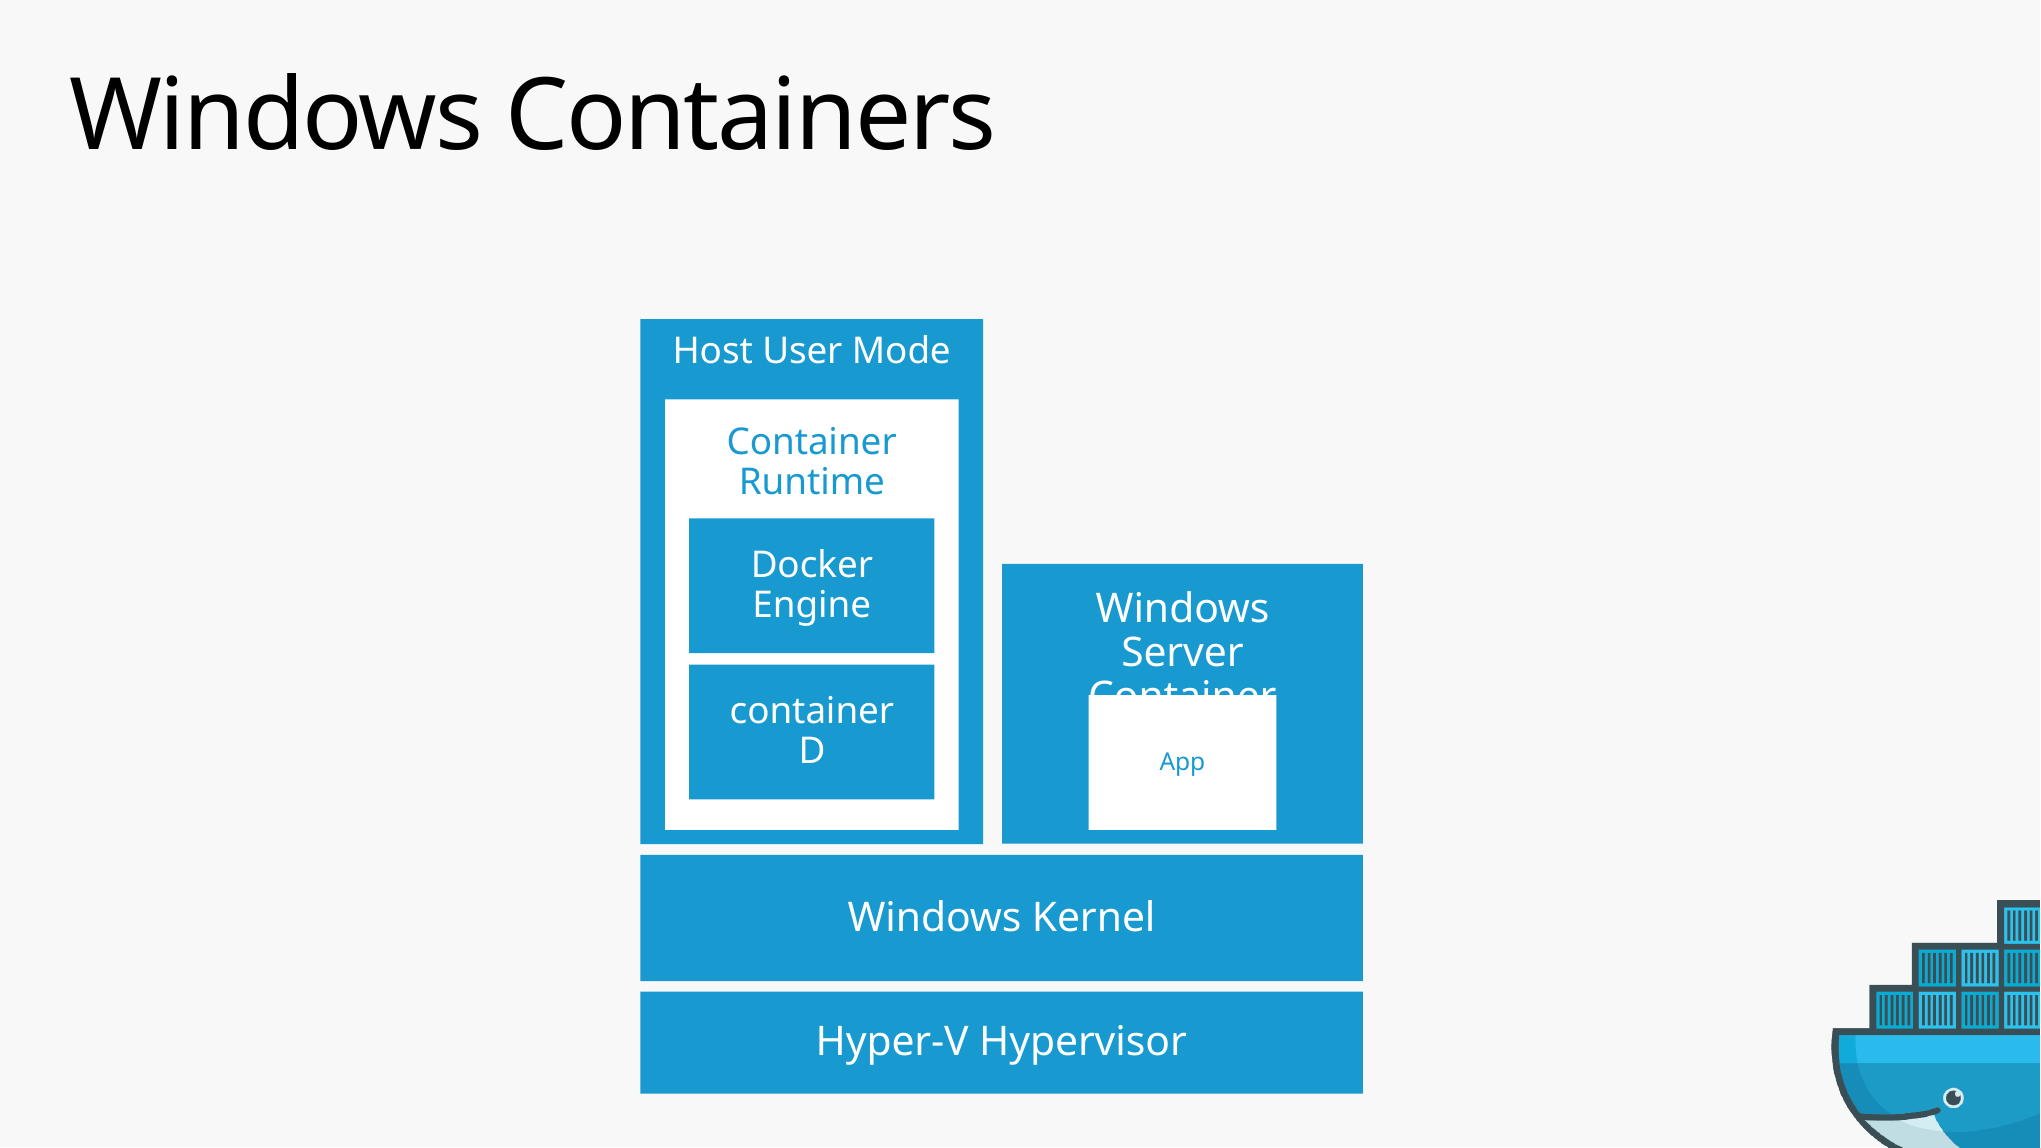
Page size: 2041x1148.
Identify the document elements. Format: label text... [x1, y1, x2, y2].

text_box Windows Kernel [640, 854, 1363, 982]
picture [1820, 899, 2041, 1148]
text_box Hyper-V Hypervisor [640, 991, 1363, 1094]
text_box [640, 318, 984, 845]
title Windows Containers [45, 48, 1996, 199]
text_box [1001, 563, 1364, 844]
